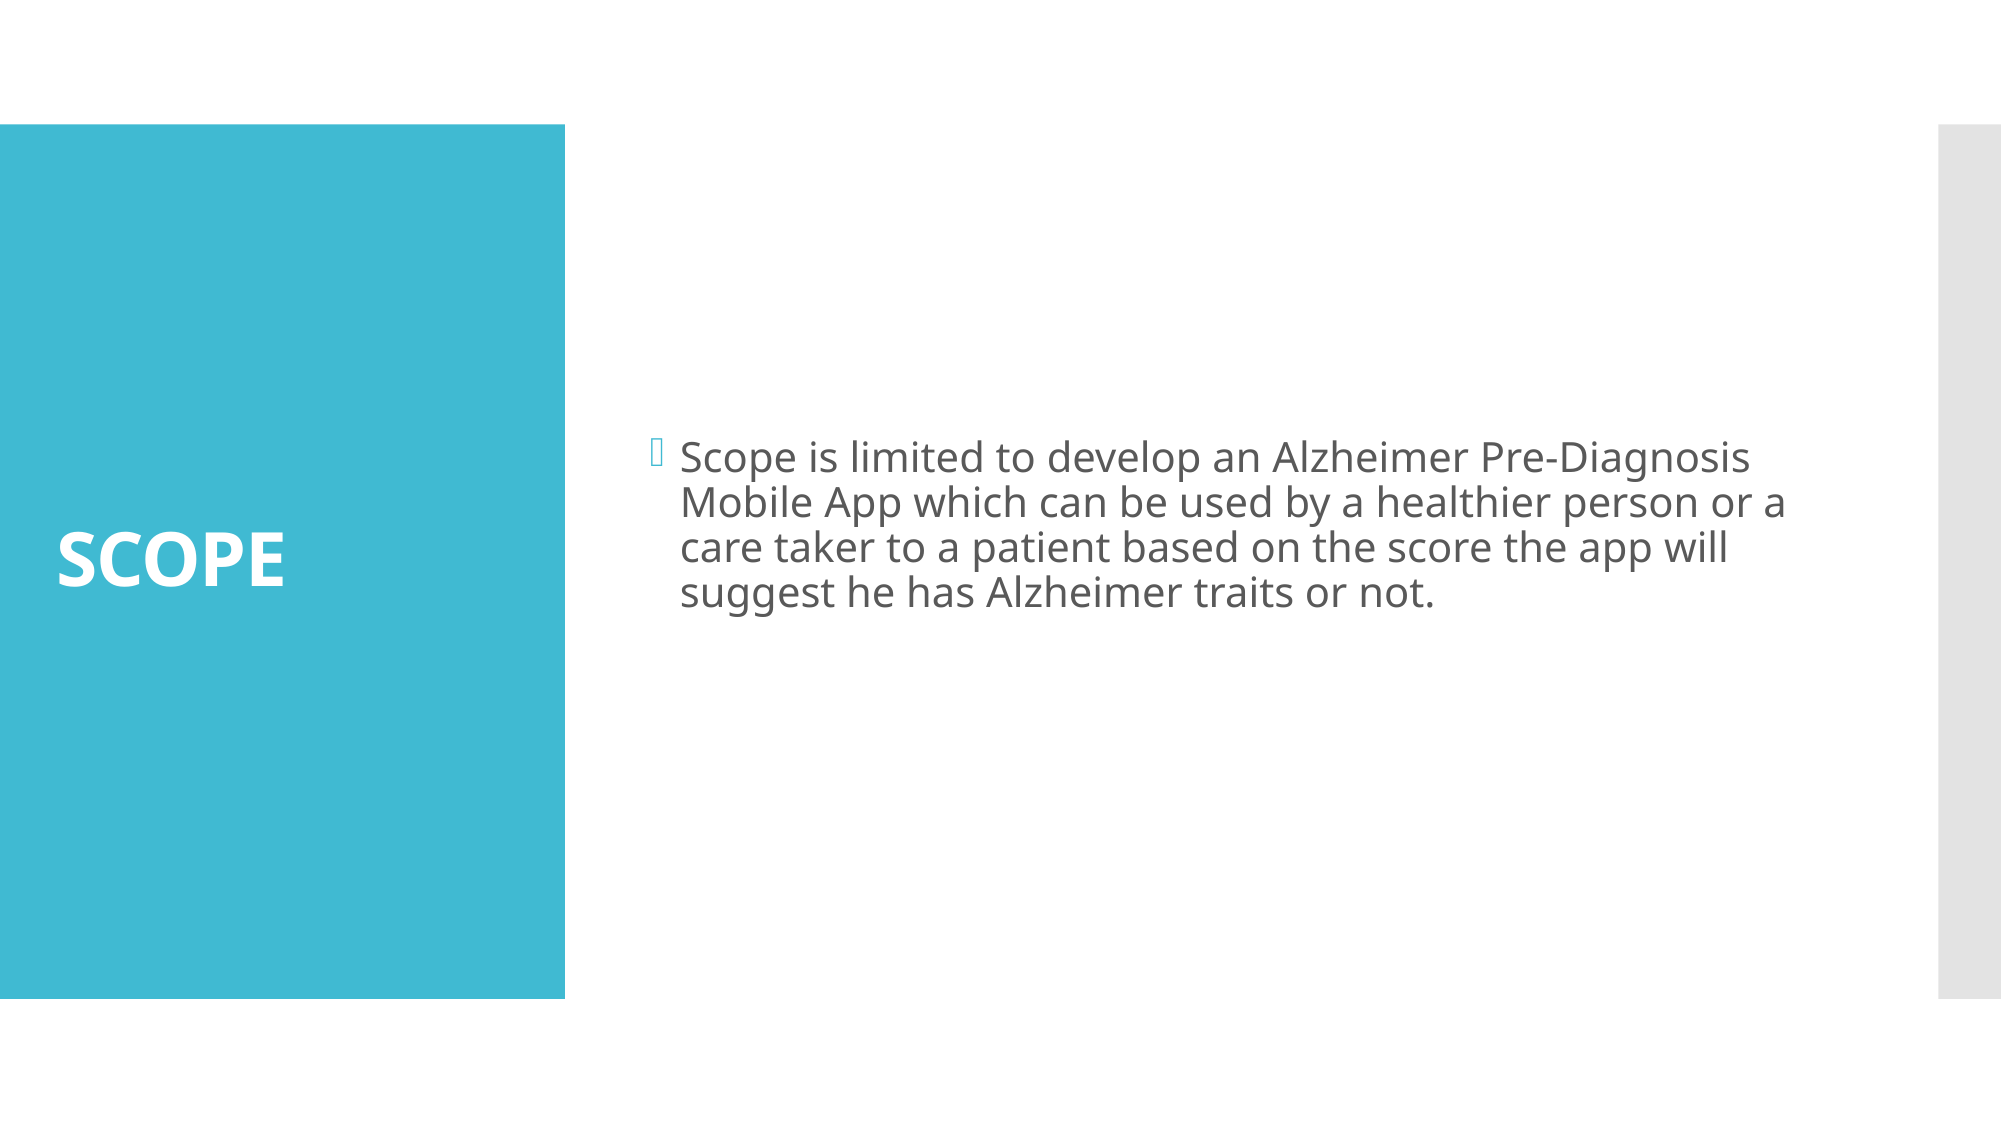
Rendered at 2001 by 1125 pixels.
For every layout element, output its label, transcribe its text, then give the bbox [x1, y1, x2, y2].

list Scope is limited to develop an Alzheimer Pre-Diagnosis Mobile App which can be used by a healthier person or a care taker to a patient based on the score the app will suggest he has Alzheimer traits or not. [634, 141, 1835, 982]
title SCOPE [41, 184, 525, 940]
